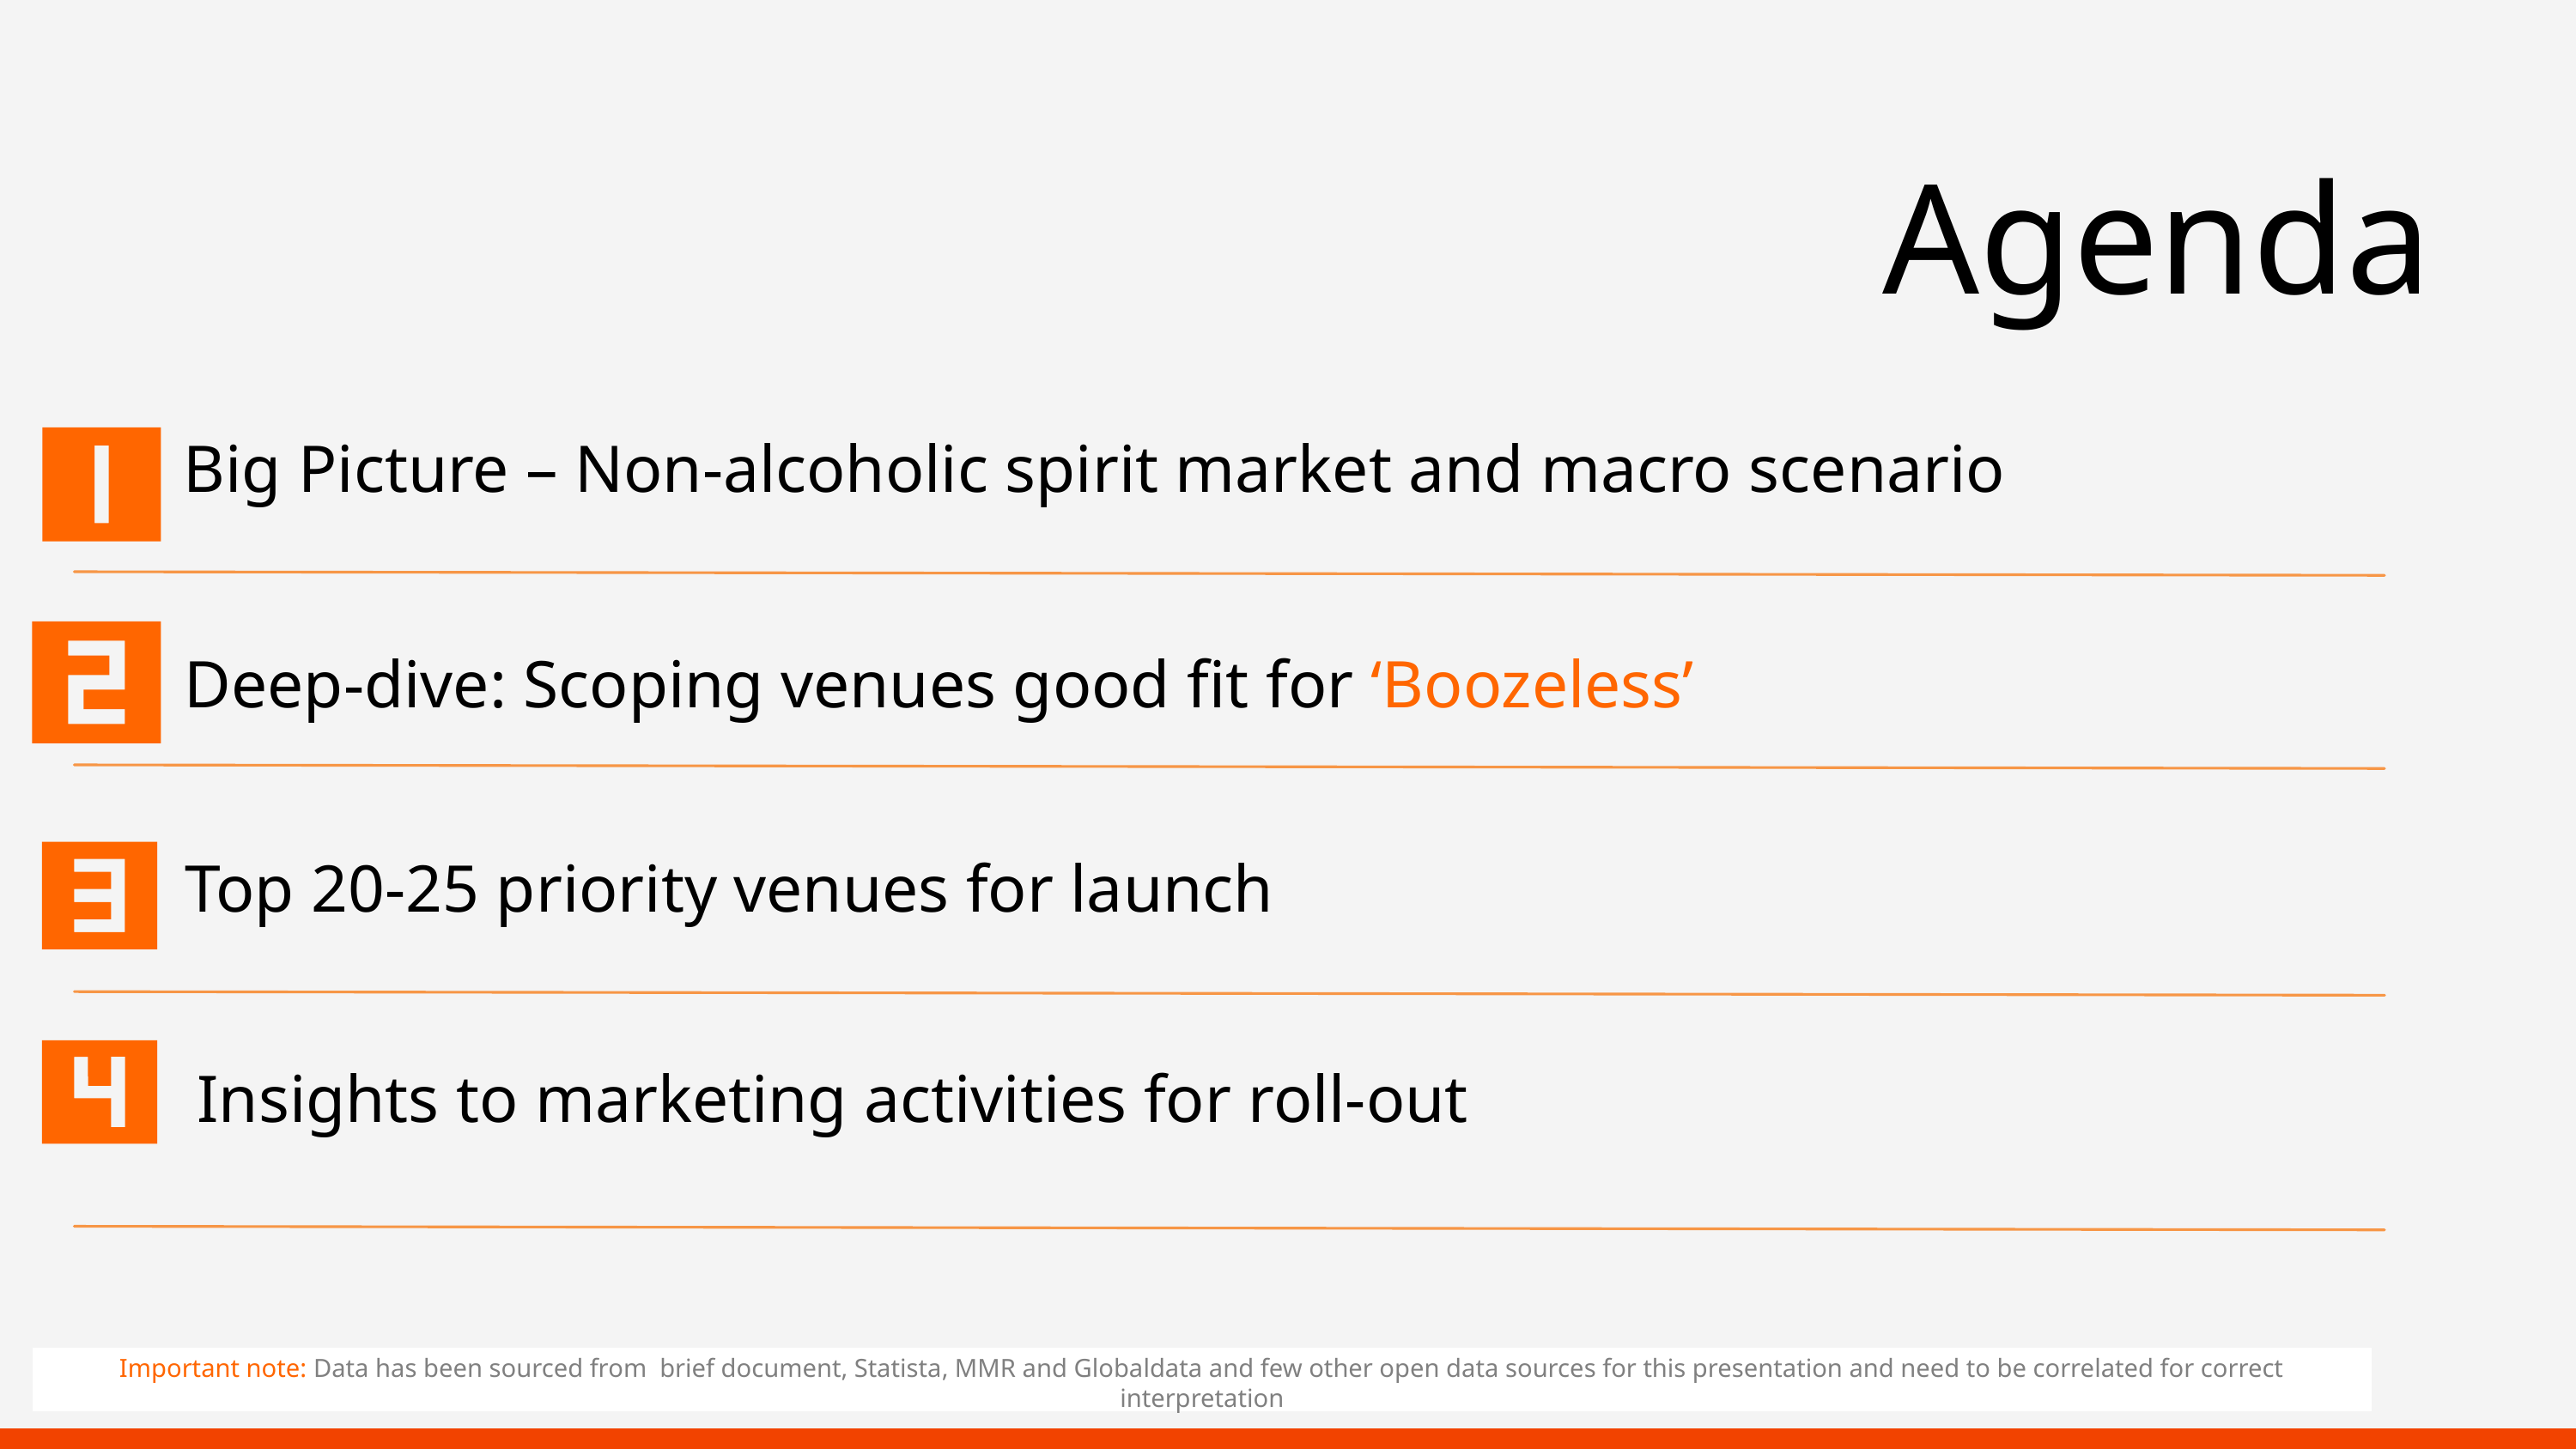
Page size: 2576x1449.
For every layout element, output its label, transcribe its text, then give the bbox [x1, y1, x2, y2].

text_box Big Picture – Non-alcoholic spirit market and macro scenario [183, 427, 2520, 506]
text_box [32, 621, 161, 744]
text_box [0, 1428, 2576, 1449]
text_box Insights to marketing activities for roll-out [197, 1058, 2563, 1136]
text_box Deep-dive: Scoping venues good fit for ‘Boozeless’ [184, 643, 2209, 721]
text_box Top 20-25 priority venues for launch [184, 847, 2423, 925]
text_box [32, 1347, 2372, 1411]
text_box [42, 427, 161, 542]
text_box Agenda [1583, 142, 2432, 324]
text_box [41, 1040, 158, 1144]
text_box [41, 841, 158, 950]
